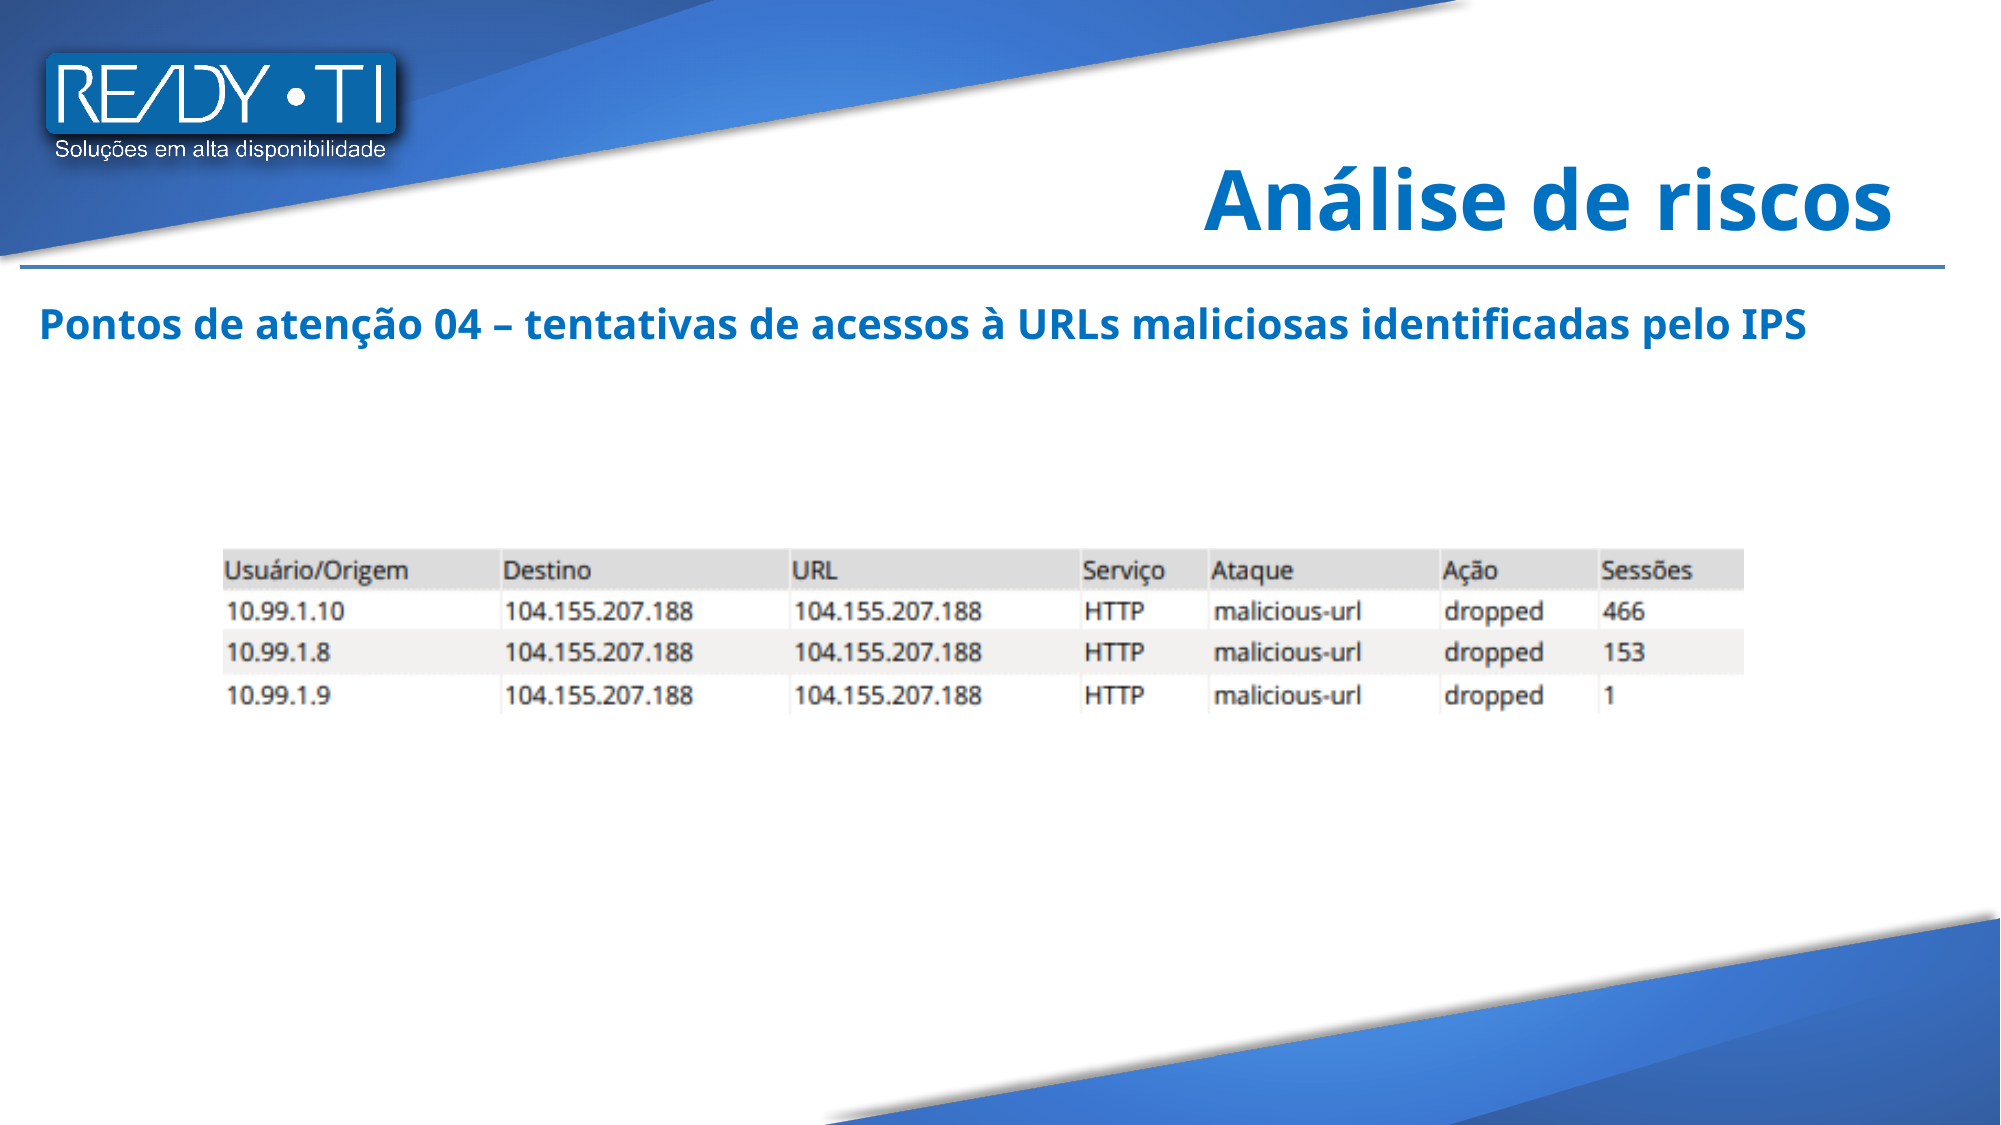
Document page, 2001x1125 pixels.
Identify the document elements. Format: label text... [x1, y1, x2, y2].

text_box Pontos de atenção 04 – tentativas de acessos à URLs maliciosas identificadas pelo IPS [23, 290, 1875, 356]
picture [222, 547, 1745, 714]
picture [818, 918, 2000, 1125]
text_box Análise de riscos [1477, 139, 1910, 254]
picture [0, 0, 1473, 256]
